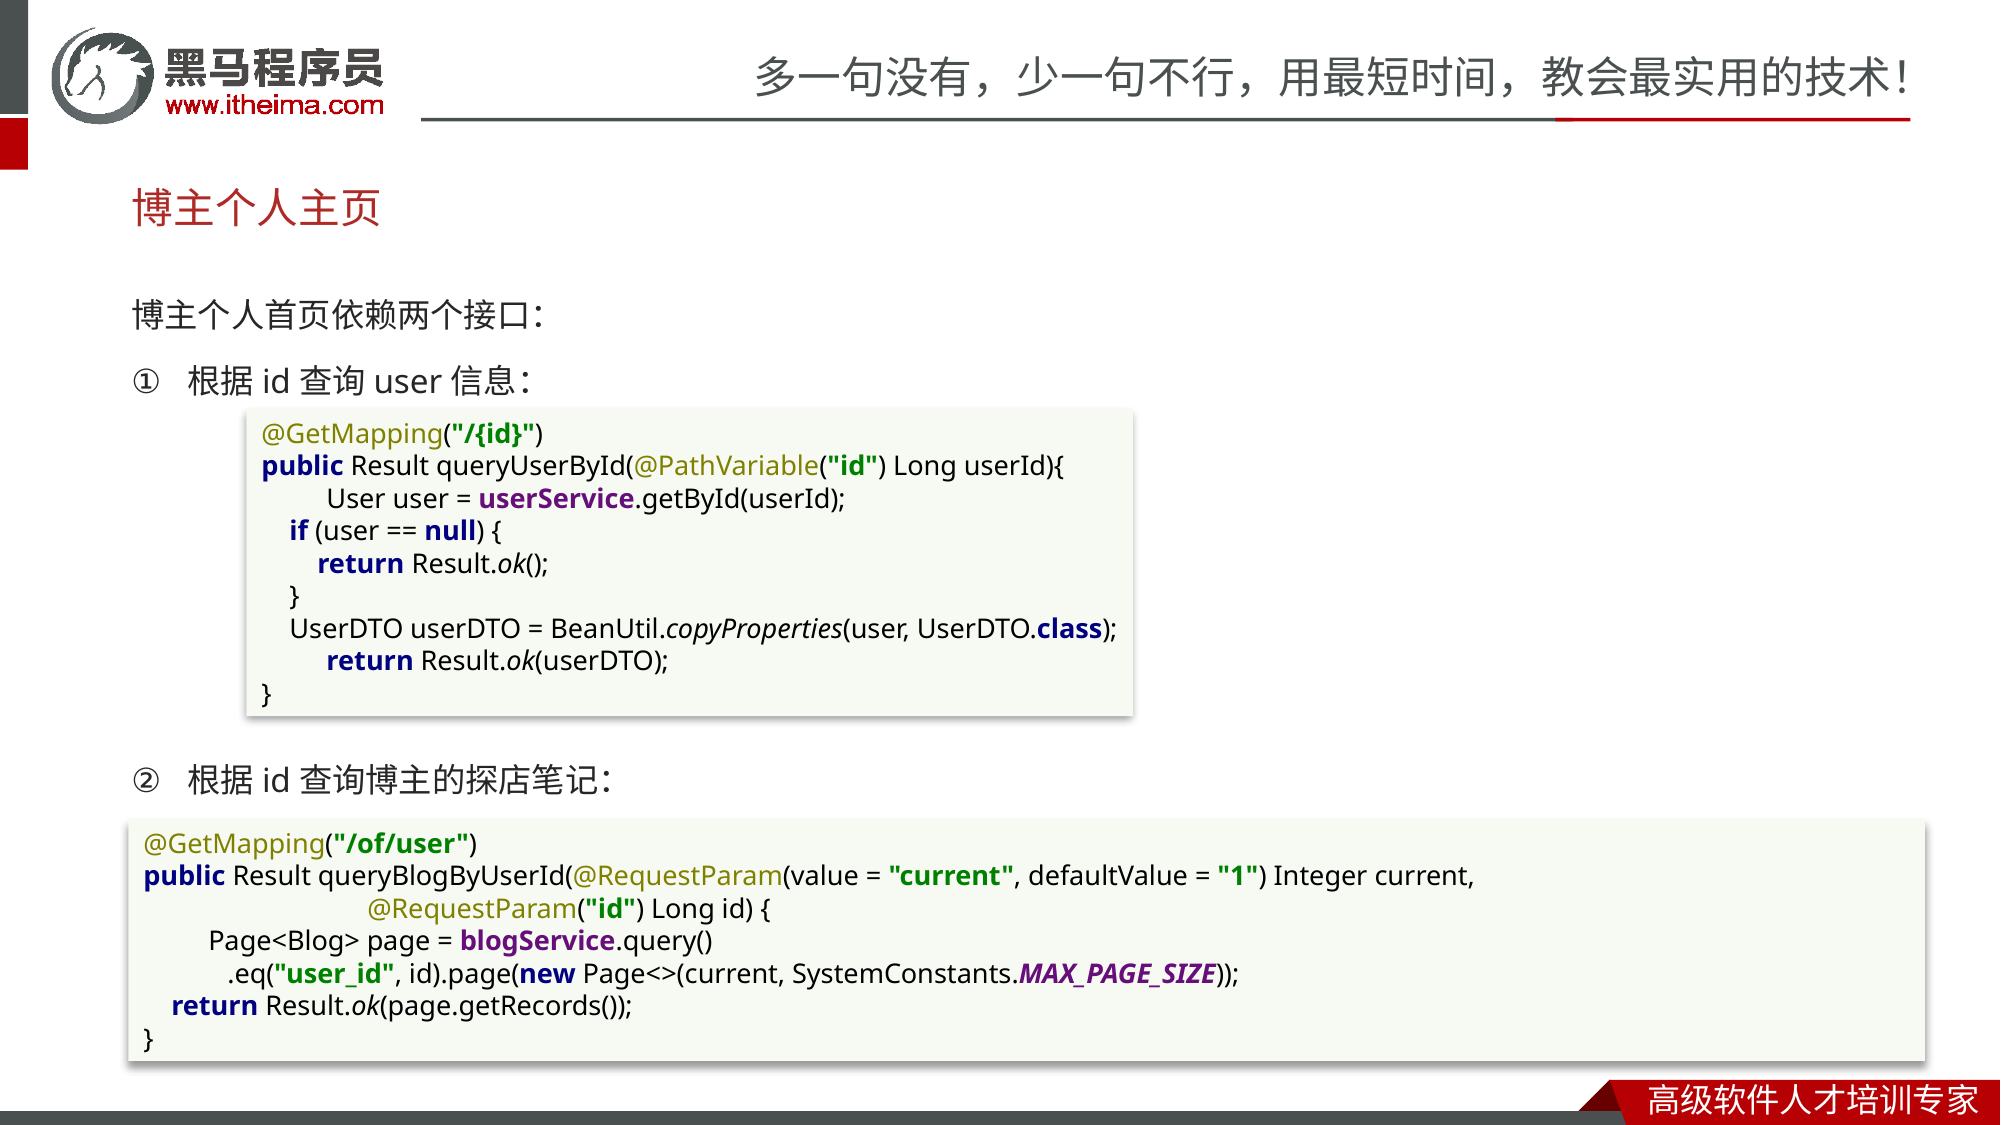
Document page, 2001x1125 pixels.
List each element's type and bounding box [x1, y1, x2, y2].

picture [50, 26, 384, 125]
text_box [128, 818, 1925, 1061]
list [116, 266, 1872, 900]
text_box [246, 408, 1133, 717]
text_box [116, 174, 1872, 239]
